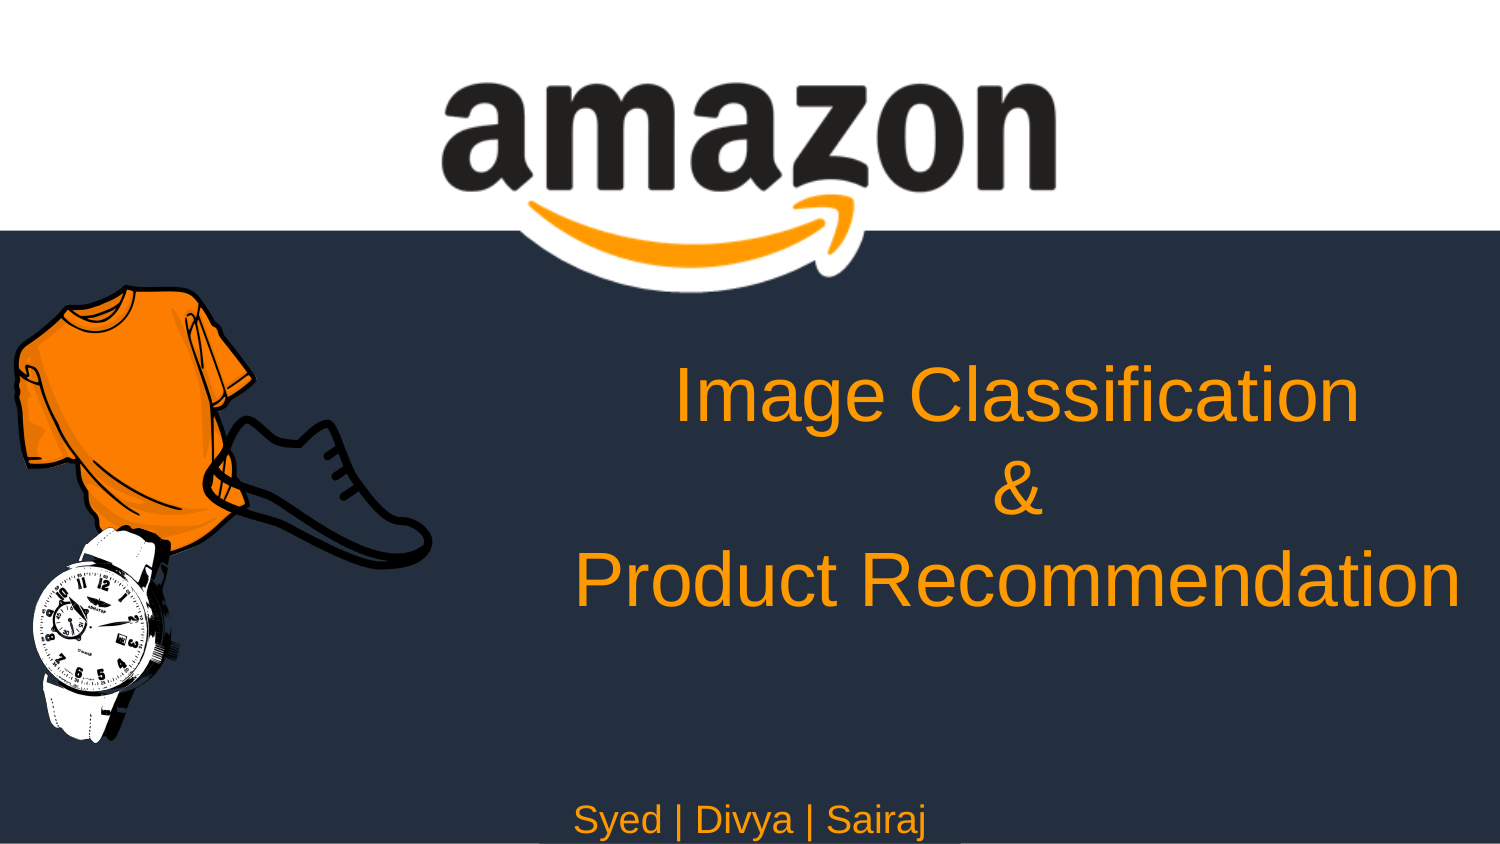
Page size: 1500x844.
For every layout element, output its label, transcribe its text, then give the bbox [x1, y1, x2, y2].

text_box [0, 381, 1500, 844]
text_box Syed | Divya | Sairaj [539, 778, 961, 844]
picture [0, 0, 1500, 761]
text_box Image Classification & Product Recommendation [556, 382, 1480, 657]
